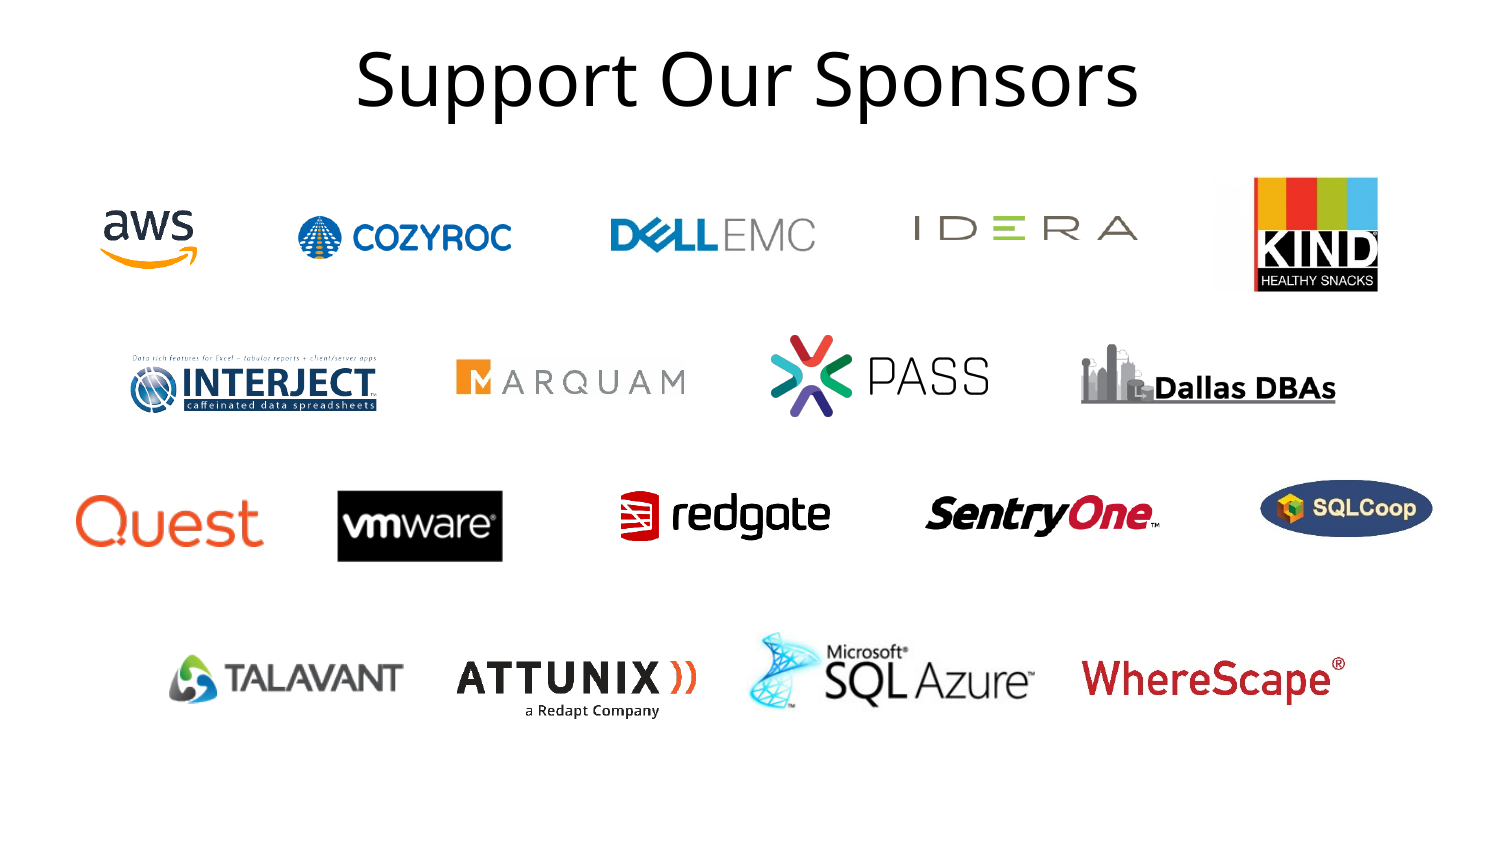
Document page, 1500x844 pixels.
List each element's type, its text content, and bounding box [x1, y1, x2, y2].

picture [770, 335, 988, 417]
picture [1213, 175, 1419, 292]
picture [449, 655, 703, 727]
picture [125, 351, 382, 418]
picture [454, 356, 687, 396]
picture [76, 495, 265, 547]
picture [1075, 340, 1341, 408]
picture [747, 632, 1035, 713]
picture [169, 654, 405, 704]
picture [336, 490, 504, 563]
picture [915, 216, 1138, 240]
picture [925, 495, 1161, 537]
picture [621, 490, 830, 542]
picture [611, 216, 815, 253]
title Support Our Sponsors [52, 41, 1444, 142]
picture [1079, 638, 1348, 720]
picture [1259, 478, 1433, 540]
picture [619, 225, 632, 245]
picture [52, 188, 245, 290]
picture [298, 216, 511, 260]
picture [611, 241, 655, 253]
